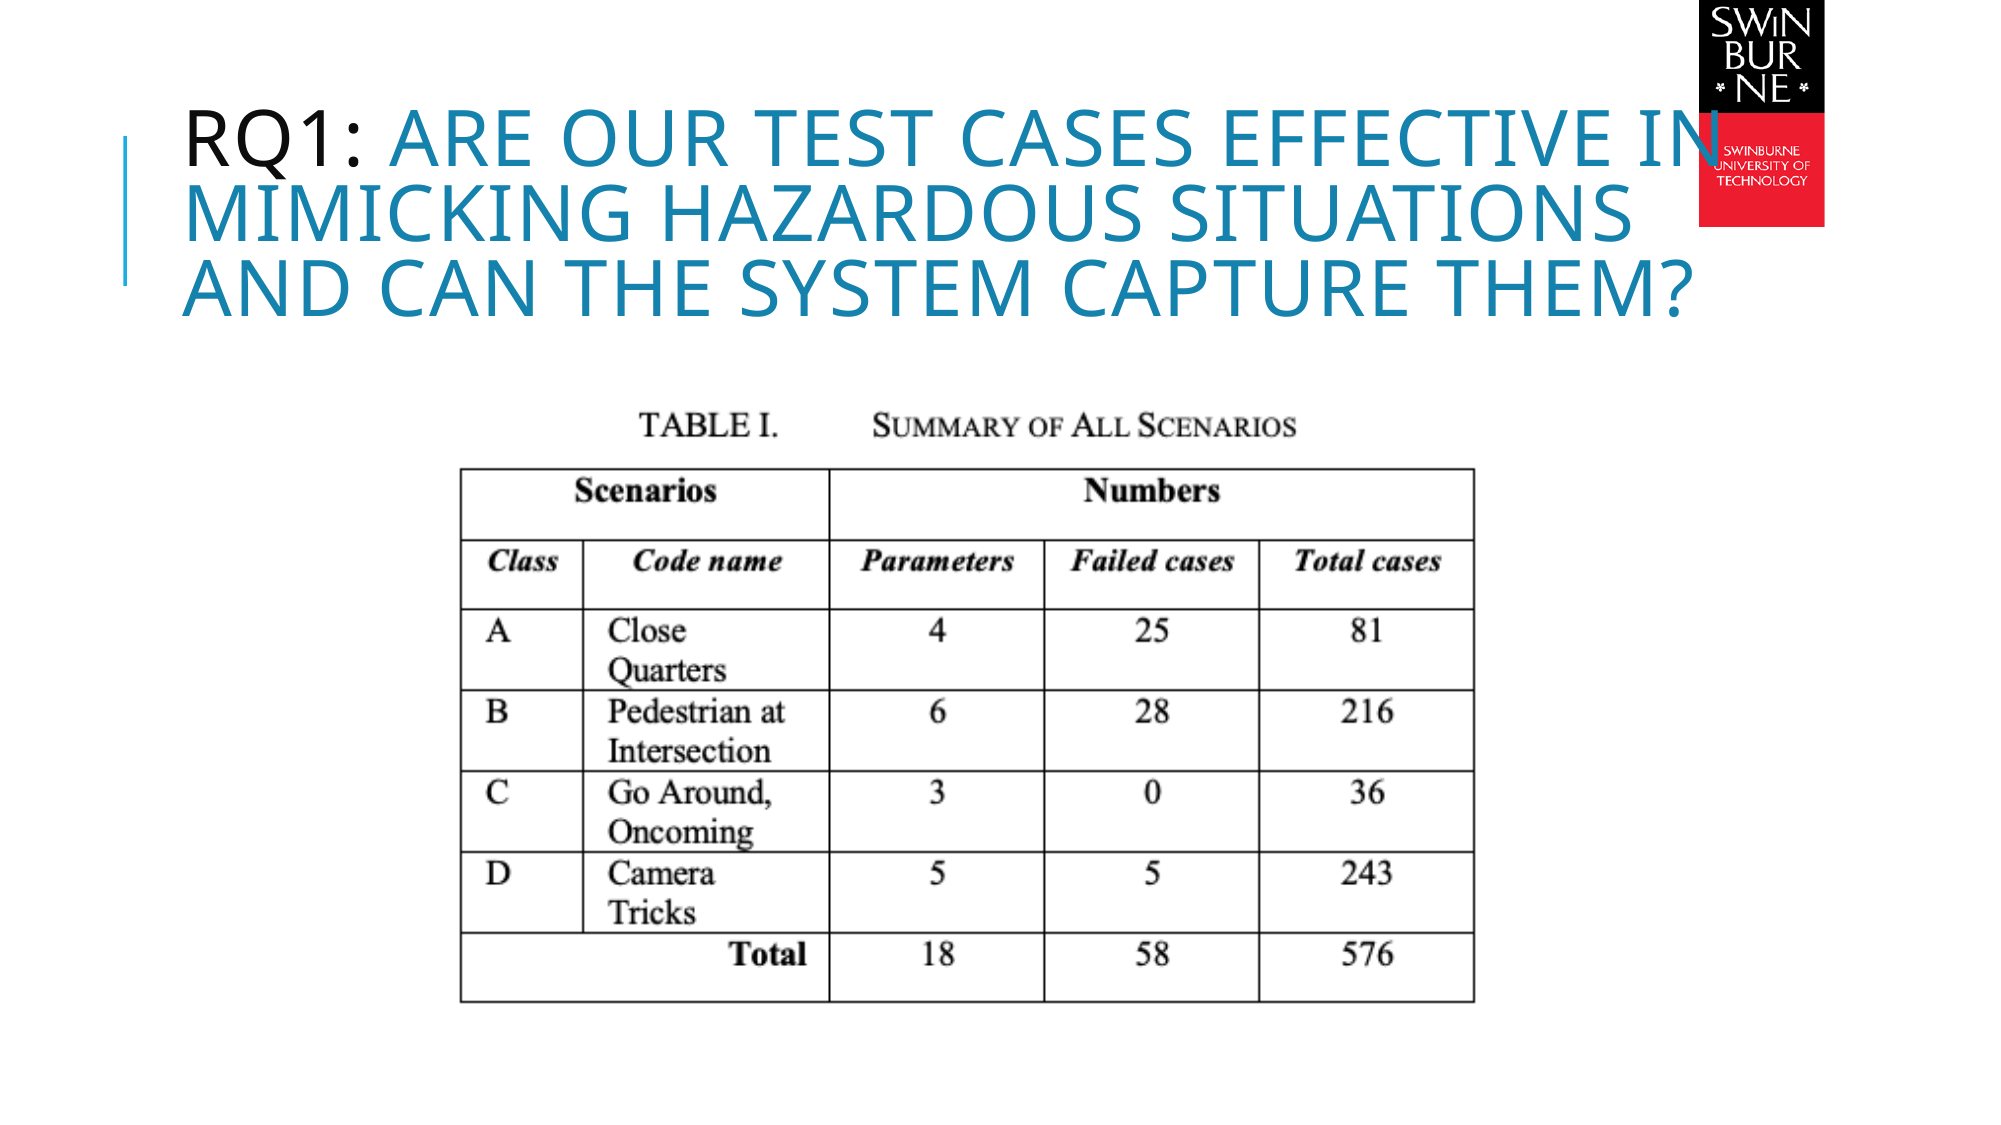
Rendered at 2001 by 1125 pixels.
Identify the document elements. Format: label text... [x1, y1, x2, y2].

picture [1699, 0, 1825, 227]
title RQ1: Are our test cases effective in mimicking hazardous situations and can the system capture them? [168, 96, 1763, 342]
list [419, 374, 1512, 1036]
